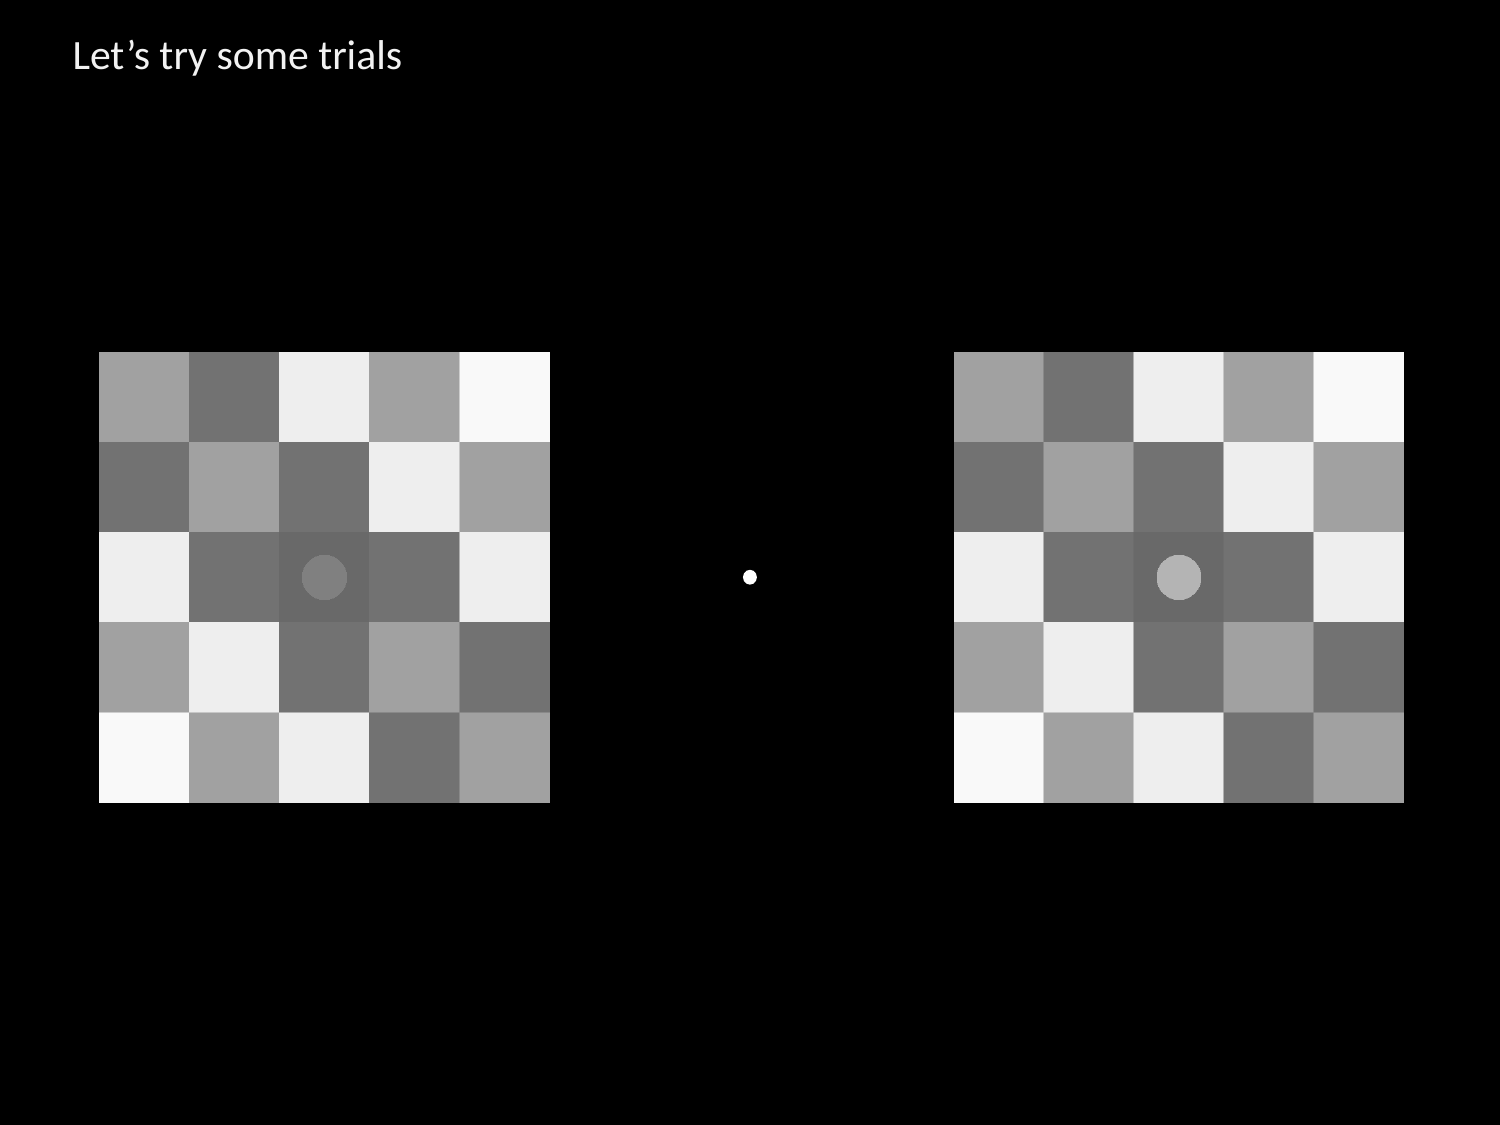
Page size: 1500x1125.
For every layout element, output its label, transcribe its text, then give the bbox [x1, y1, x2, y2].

text_box [742, 569, 758, 586]
picture [99, 351, 550, 803]
title Let’s try some trials [57, 24, 1500, 82]
picture [953, 351, 1405, 803]
